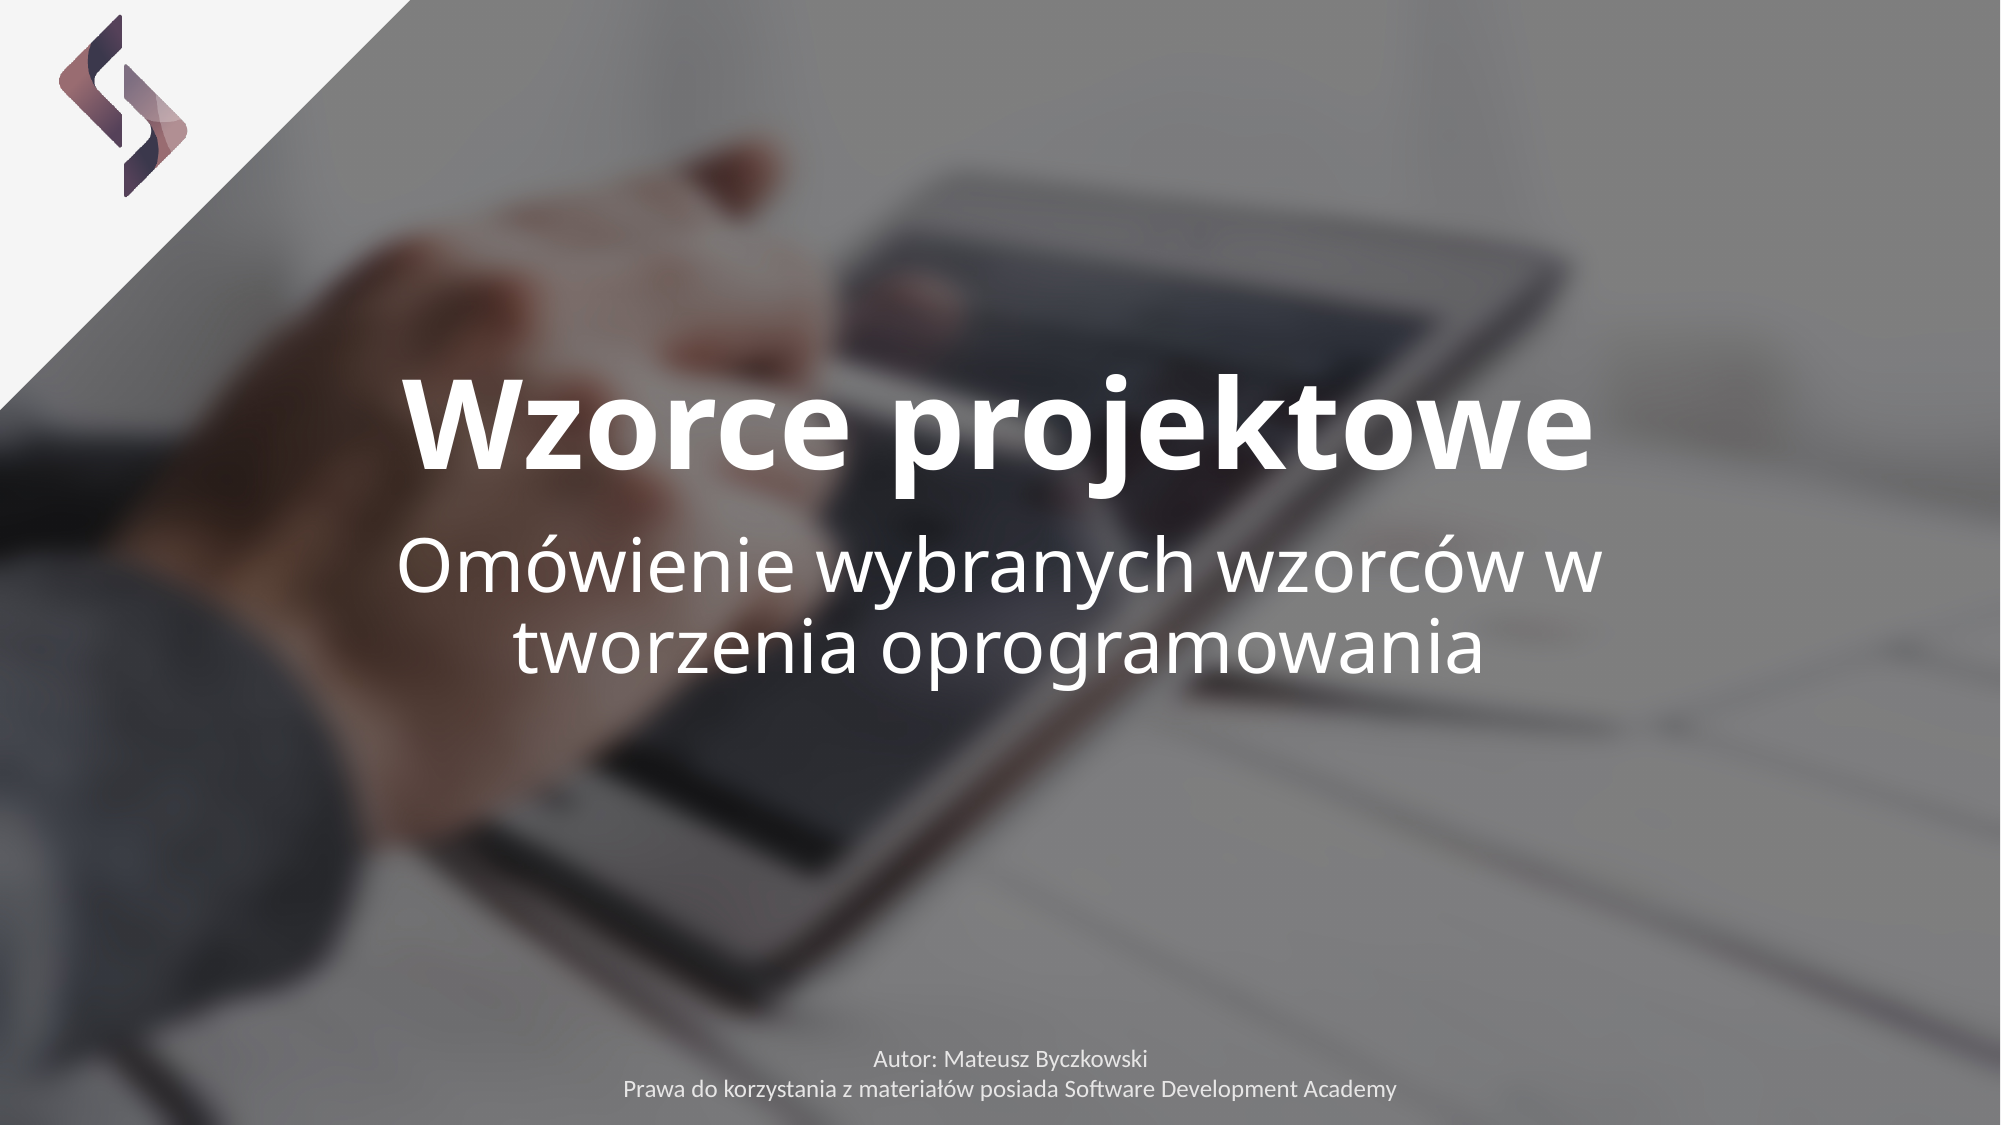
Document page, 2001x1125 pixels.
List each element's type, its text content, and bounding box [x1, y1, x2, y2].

picture [0, 0, 2001, 1125]
footer Autor: Mateusz Byczkowski Prawa do korzystania z materiałów posiada Software Development Academy [576, 1042, 1446, 1103]
title Wzorce projektowe [249, 184, 1750, 505]
subtitle Omówienie wybranych wzorców w tworzenia oprogramowania [249, 519, 1750, 792]
